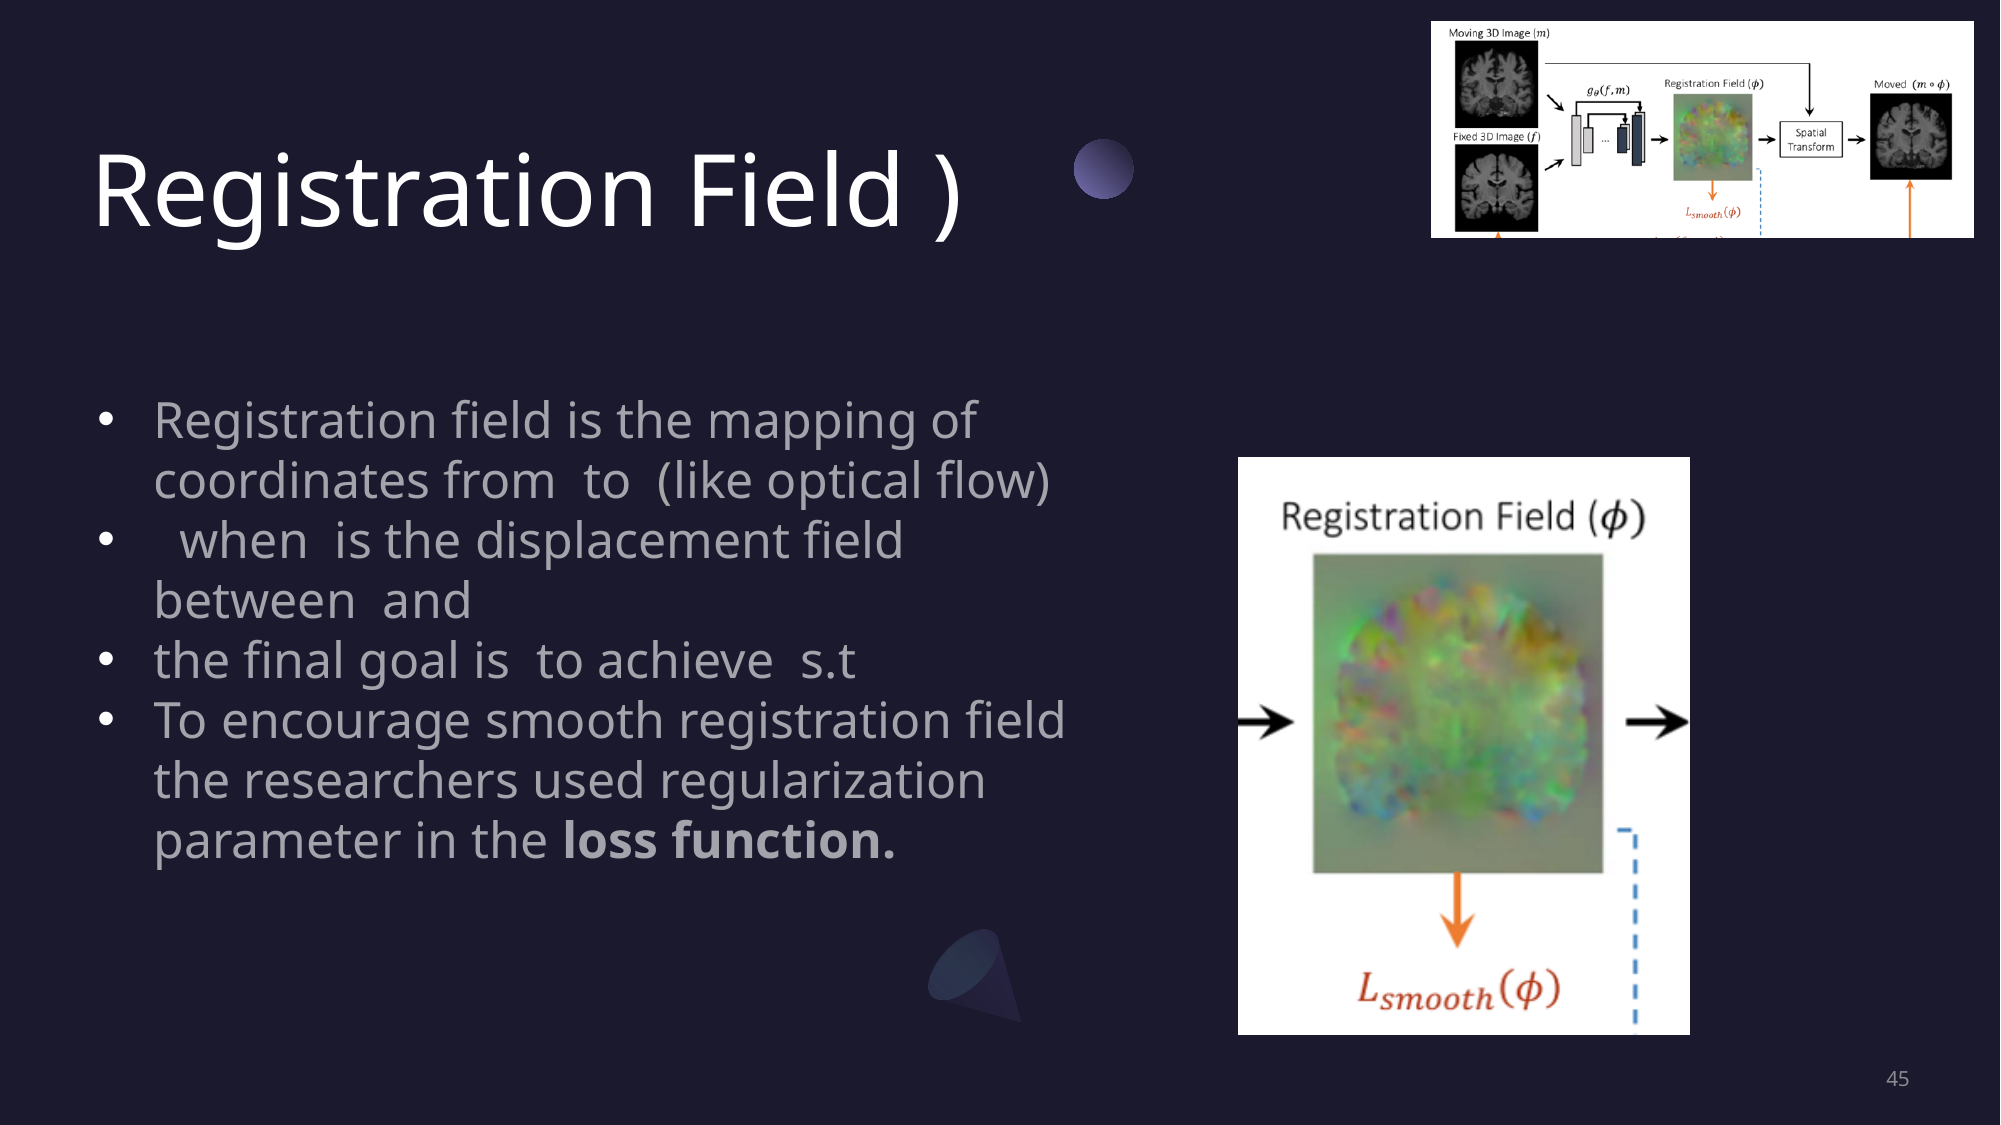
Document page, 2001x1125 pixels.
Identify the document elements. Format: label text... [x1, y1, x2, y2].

picture [1431, 21, 1974, 238]
picture [1238, 457, 1690, 1035]
slide_number 45 [1632, 1067, 1910, 1093]
